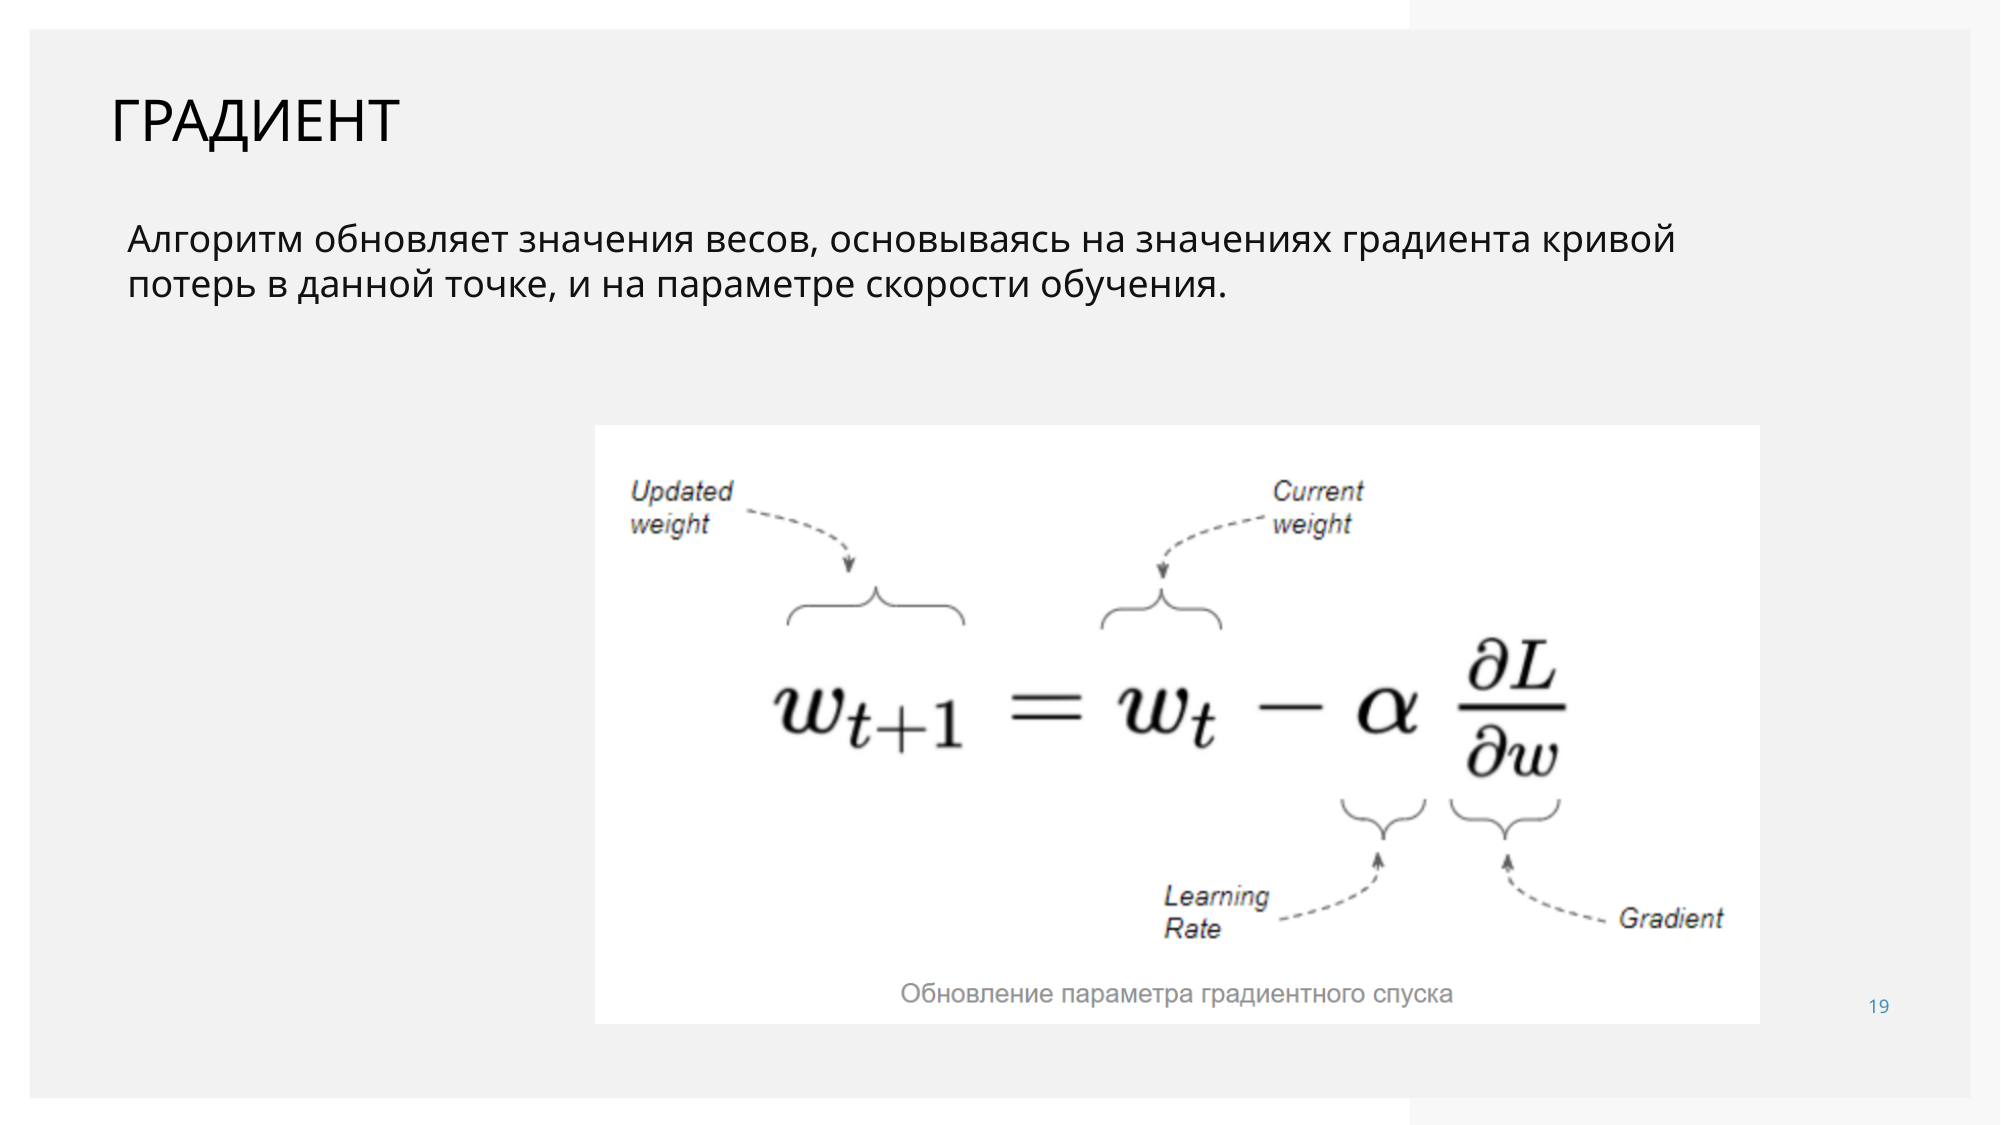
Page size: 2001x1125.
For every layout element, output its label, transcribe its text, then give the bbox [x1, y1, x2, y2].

list Алгоритм обновляет значения весов, основываясь на значениях градиента кривой потерь в данной точке, и на параметре скорости обучения. [112, 230, 1760, 290]
slide_number 19 [1732, 977, 1905, 1037]
picture [594, 425, 1761, 1025]
title Градиент [95, 75, 1905, 161]
